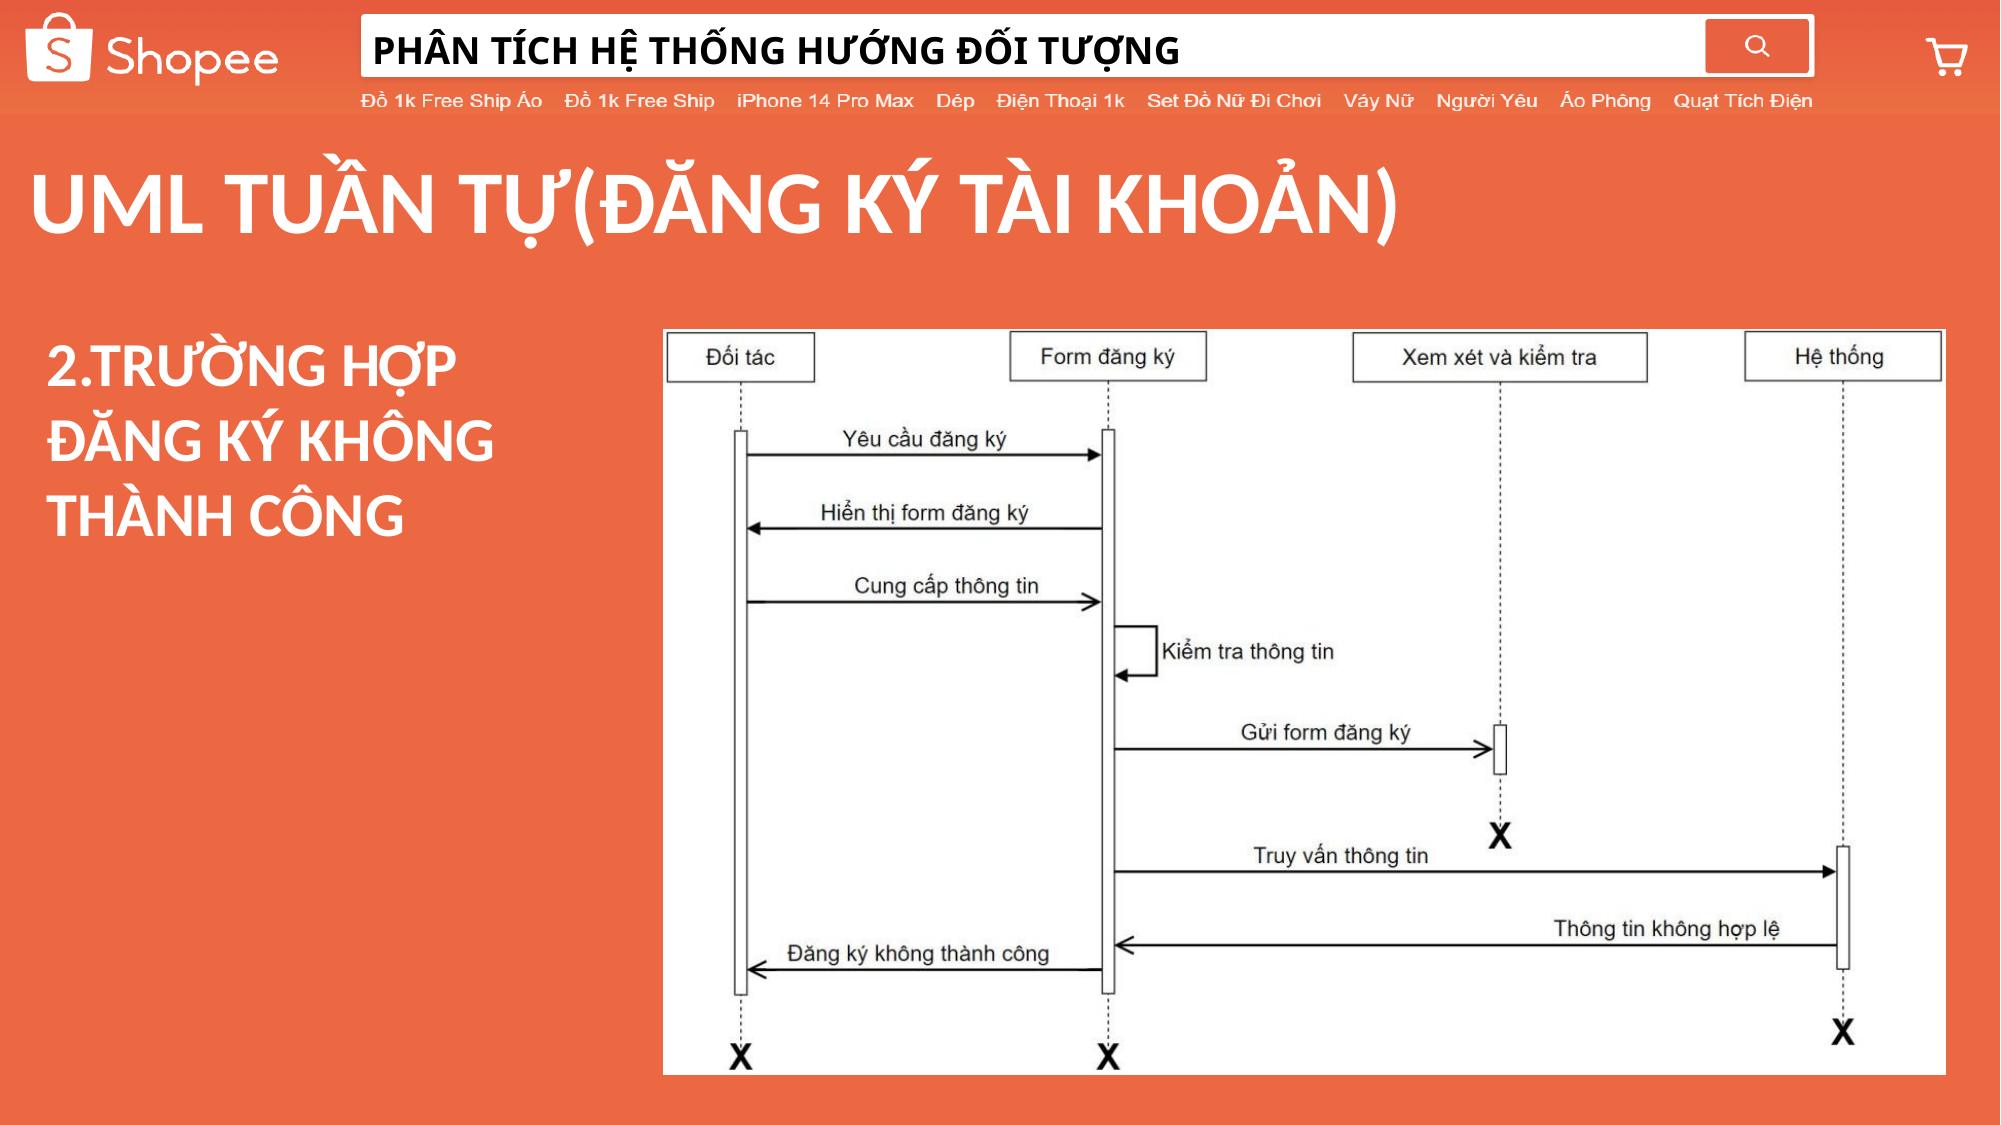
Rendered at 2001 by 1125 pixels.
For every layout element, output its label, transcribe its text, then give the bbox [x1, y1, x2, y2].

picture [0, 0, 2000, 115]
text_box UML TUẦN TỰ(ĐĂNG KÝ TÀI KHOẢN) [15, 137, 1825, 260]
picture [662, 329, 1946, 1075]
text_box 2.TRƯỜNG HỢP ĐĂNG KÝ KHÔNG THÀNH CÔNG [31, 316, 624, 557]
